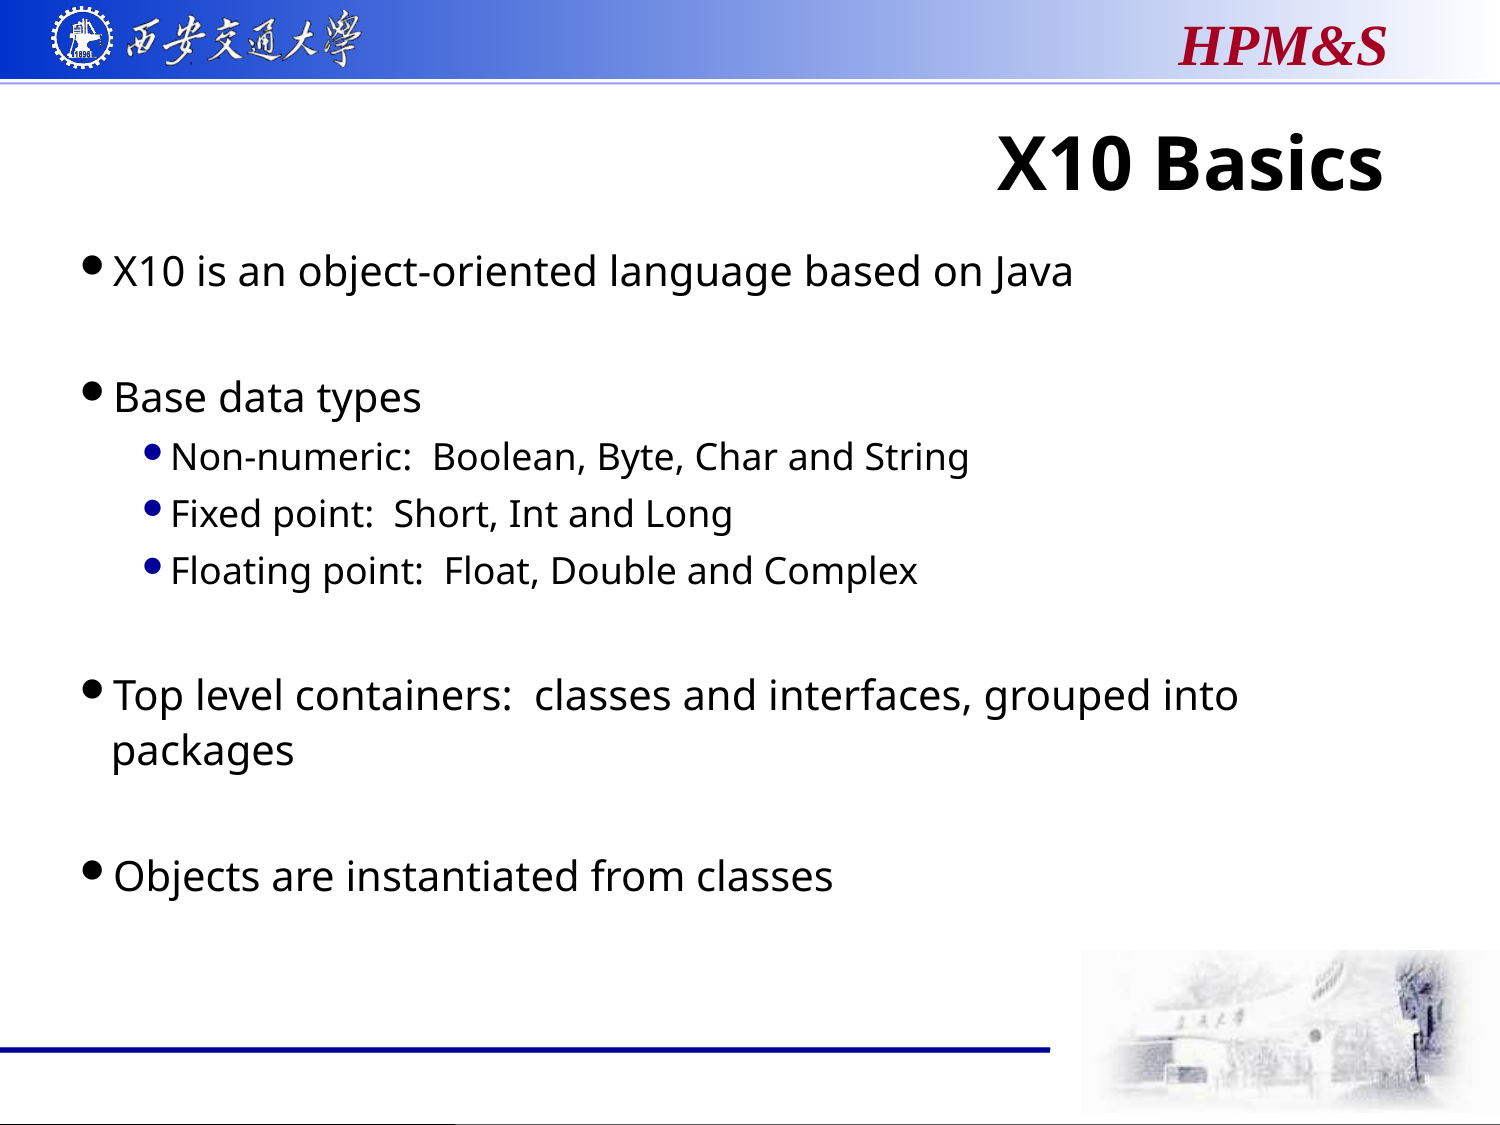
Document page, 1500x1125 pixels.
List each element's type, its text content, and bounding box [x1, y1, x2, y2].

picture [50, 5, 113, 69]
list X10 is an object-oriented language based on Java Base data types Non-numeric: Boolean, Byte, Char and String Fixed point: Short, Int and Long Floating point: Float, Double and Complex Top level containers: classes and interfaces, grouped into packages Objects are instantiated from classes [64, 231, 1412, 1012]
title X10 Basics [64, 101, 1400, 221]
picture [125, 10, 363, 67]
picture [1081, 950, 1500, 1113]
